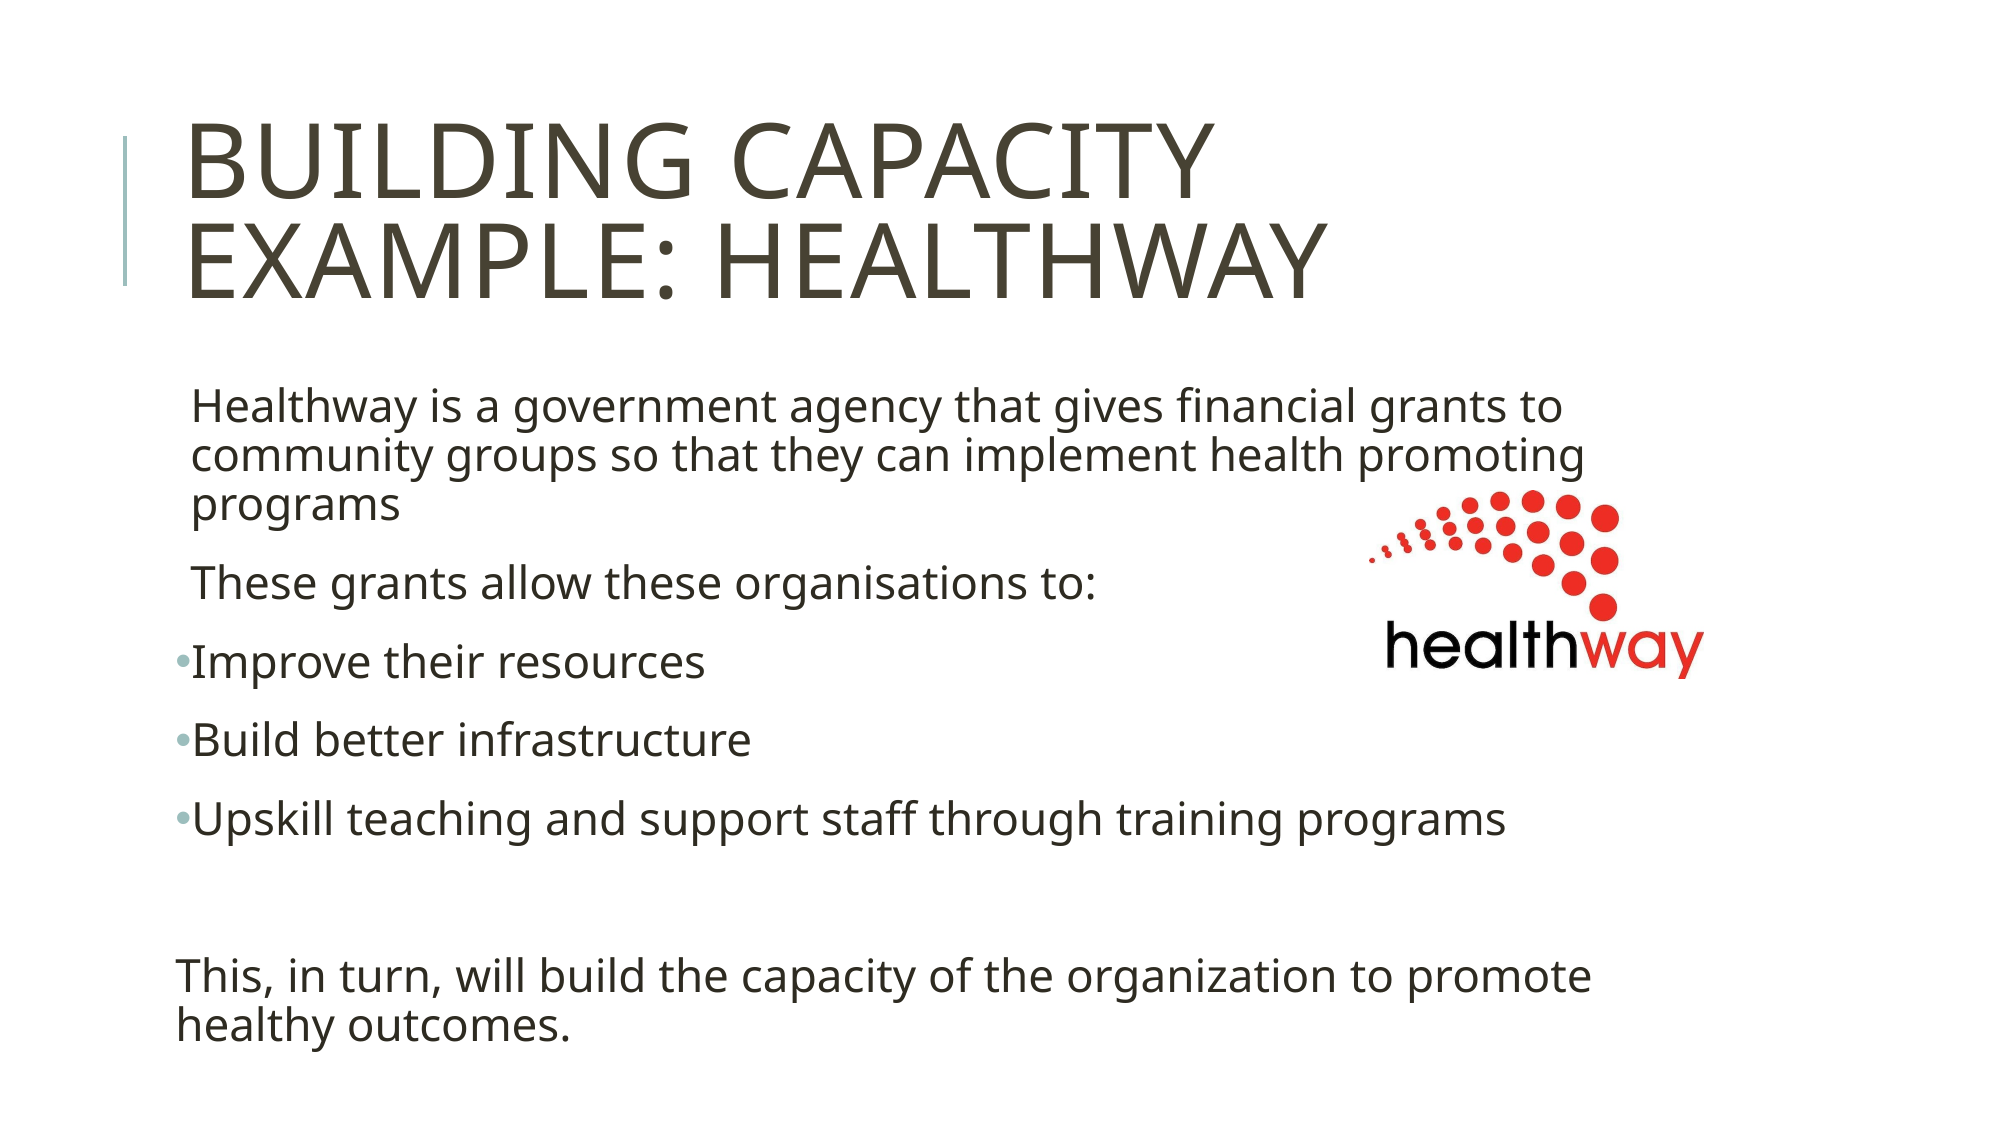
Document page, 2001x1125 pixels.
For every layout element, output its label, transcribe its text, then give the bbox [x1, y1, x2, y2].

list Healthway is a government agency that gives financial grants to community groups so that they can implement health promoting programs These grants allow these organisations to: Improve their resources Build better infrastructure Upskill teaching and support staff through training programs This, in turn, will build the capacity of the organization to promote healthy outcomes. [168, 375, 1763, 1035]
picture [1368, 489, 1704, 680]
title Building capacity example: healthway [168, 96, 1763, 342]
